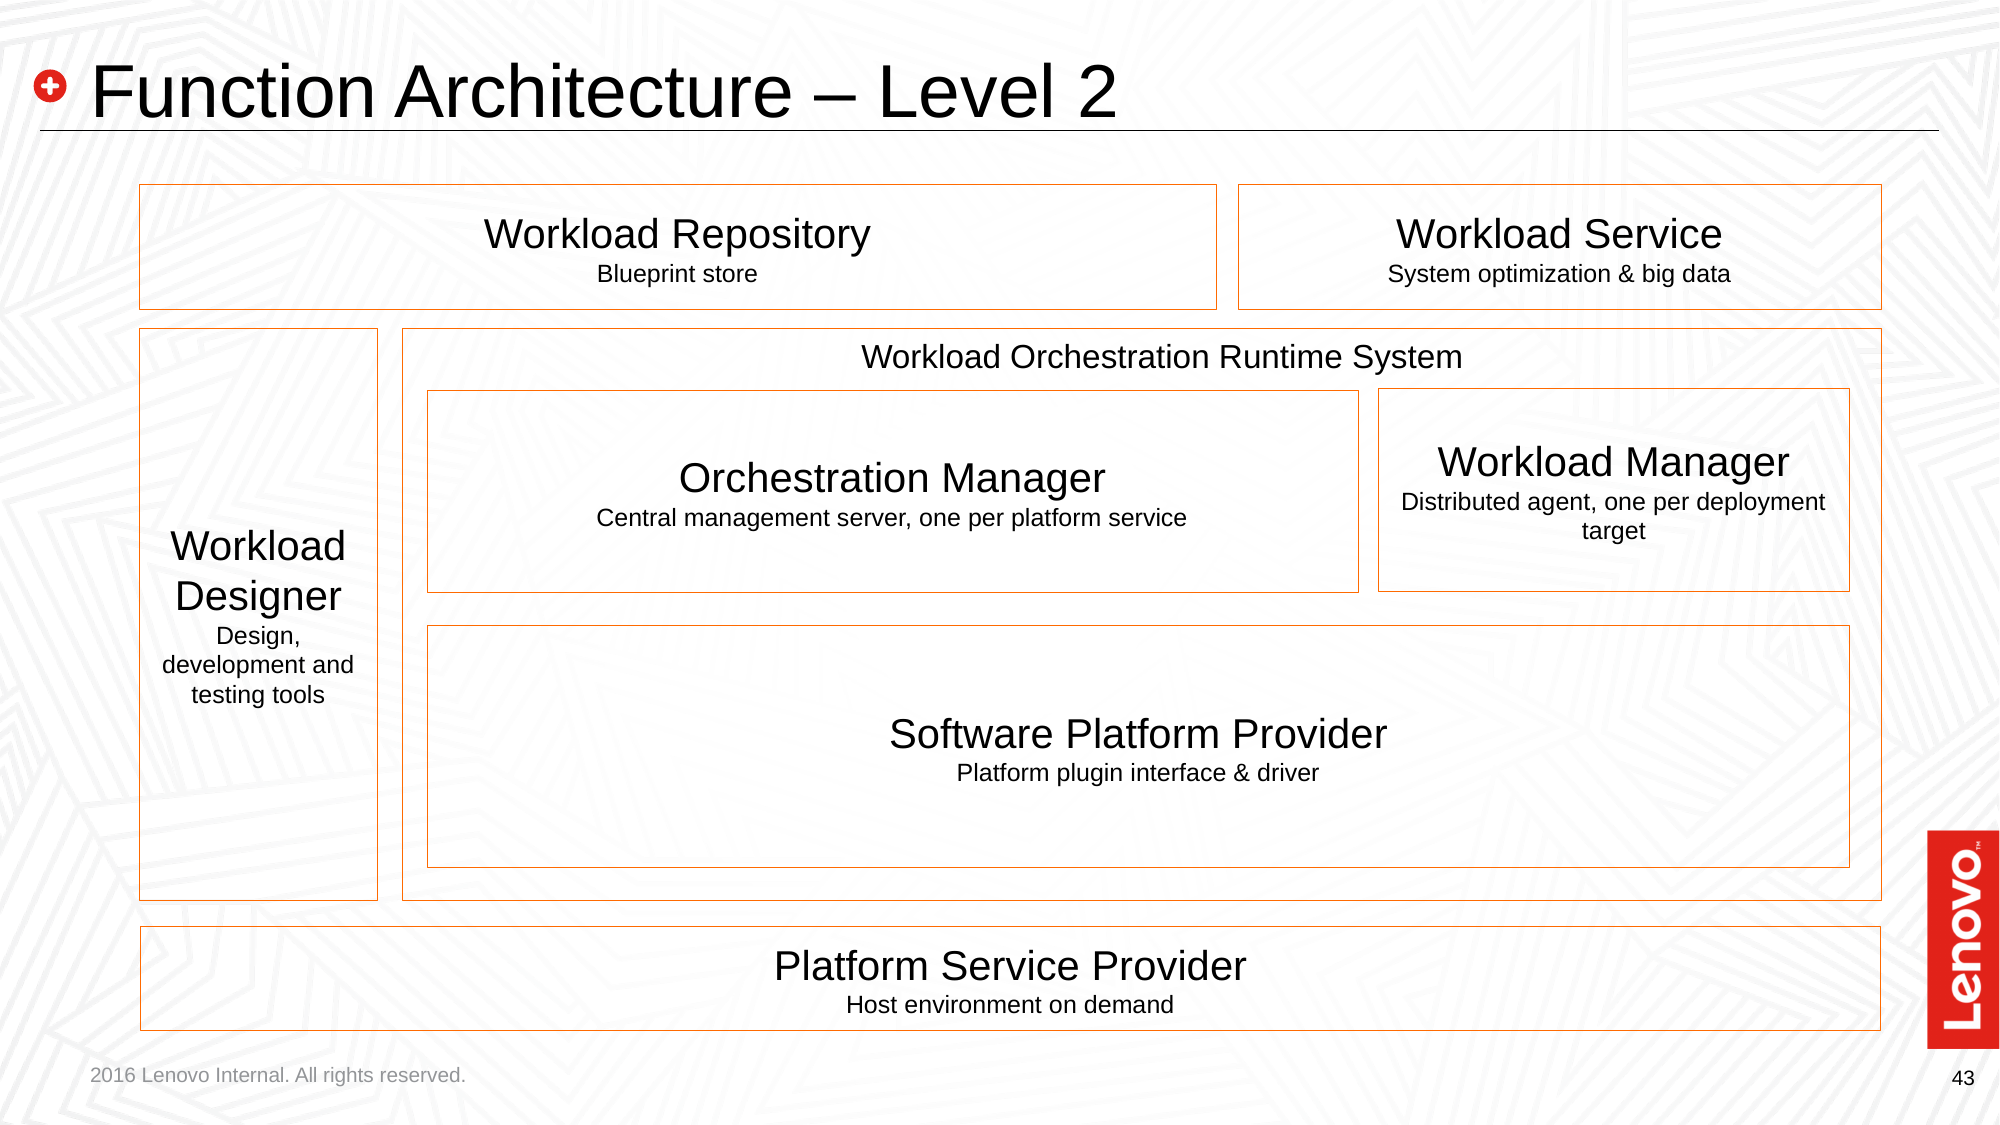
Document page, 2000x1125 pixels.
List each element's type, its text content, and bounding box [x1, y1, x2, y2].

text_box Workload Repository Blueprint store [137, 183, 1218, 312]
text_box Platform Service Provider Host environment on demand [138, 924, 1883, 1032]
text_box Workload Designer Design, development and testing tools [138, 326, 379, 902]
text_box Workload Service System optimization & big data [1236, 183, 1883, 312]
footer 2016 Lenovo Internal. All rights reserved. [90, 1061, 486, 1088]
text_box Workload Orchestration Runtime System [846, 328, 1479, 383]
picture [0, 0, 2000, 1125]
text_box [400, 326, 1883, 902]
title Function Architecture – Level 2 [90, 45, 1907, 129]
